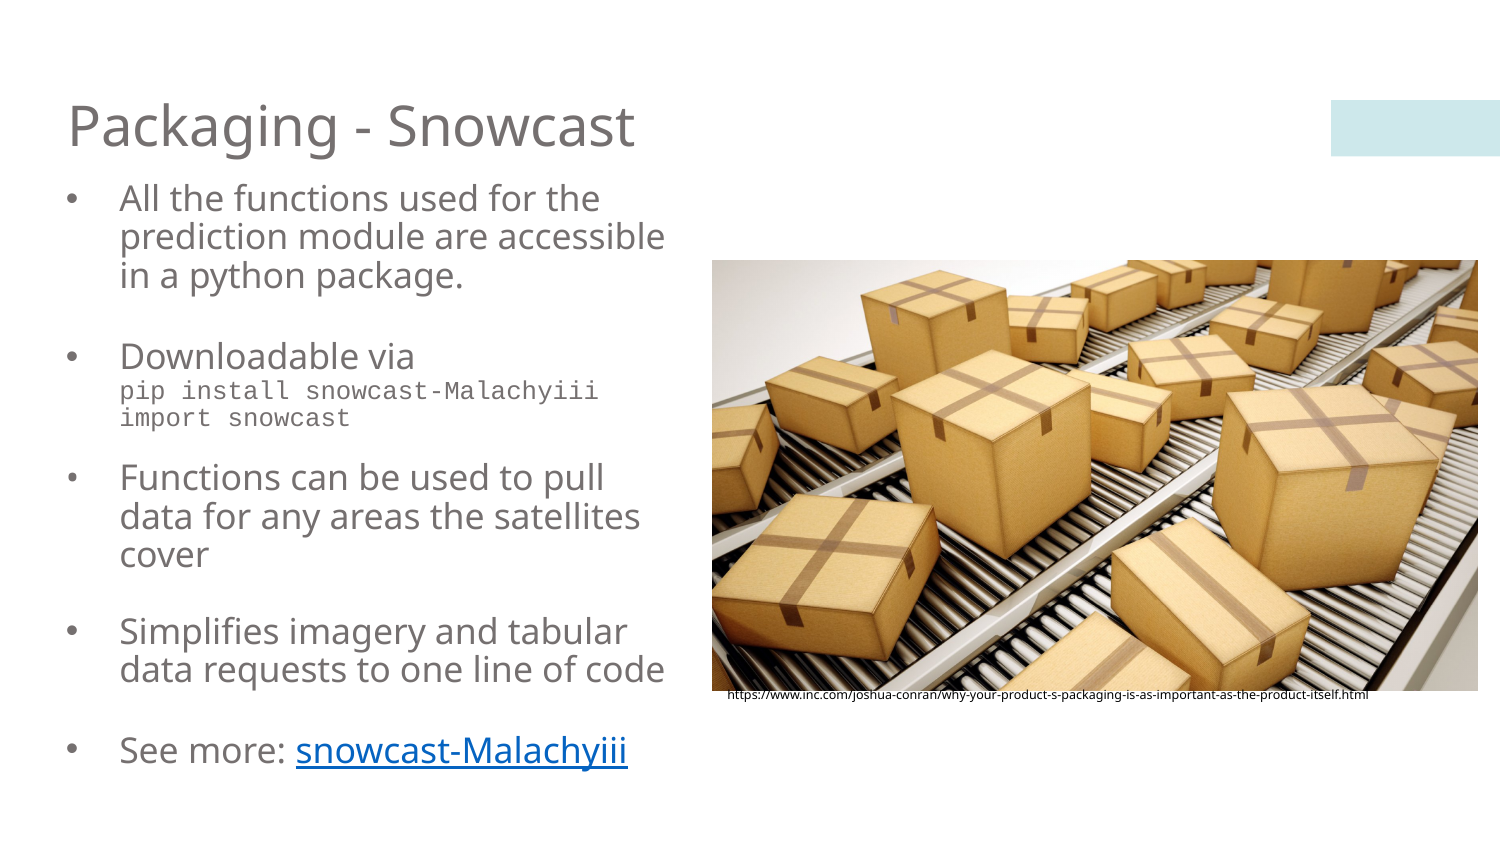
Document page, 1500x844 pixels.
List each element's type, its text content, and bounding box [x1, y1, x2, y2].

list All the functions used for the prediction module are accessible in a python package. Downloadable via pip install snowcast-Malachyiii import snowcast Functions can be used to pull data for any areas the satellites cover Simplifies imagery and tabular data requests to one line of code See more: snowcast-Malachyiii [36, 175, 685, 797]
picture [712, 259, 1478, 691]
title Packaging - Snowcast [56, 46, 1444, 210]
text_box https://www.inc.com/joshua-conran/why-your-product-s-packaging-is-as-important-as-the-product-itself.html [712, 697, 1478, 710]
